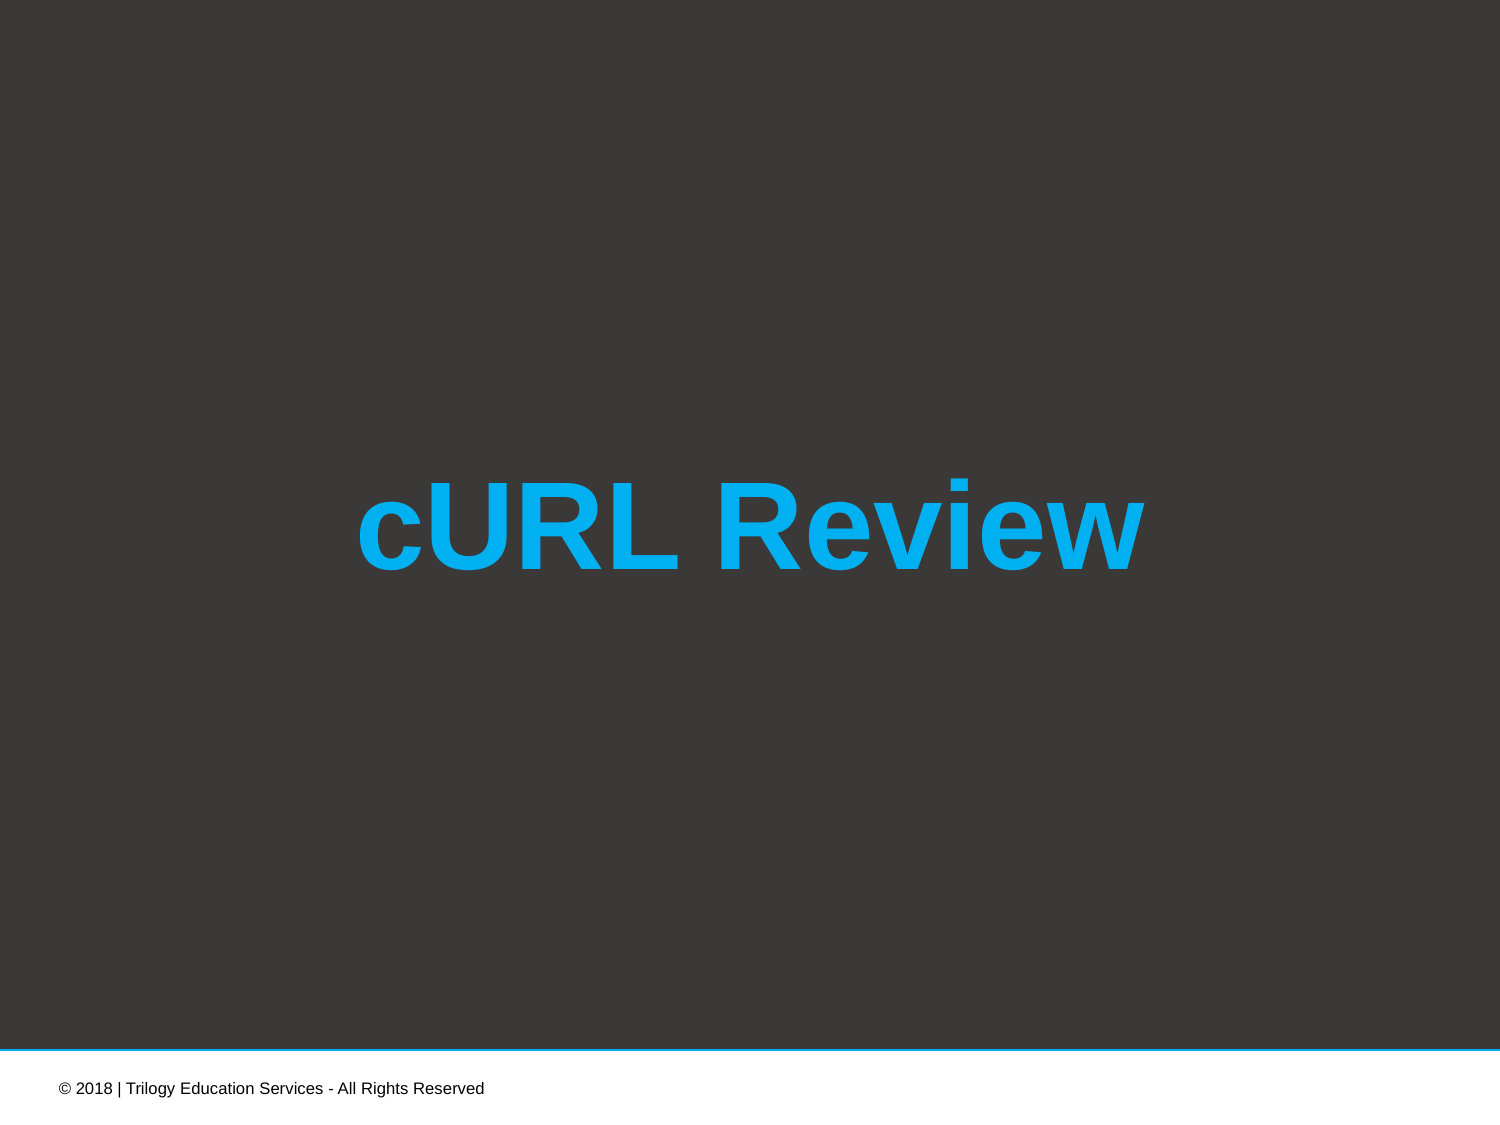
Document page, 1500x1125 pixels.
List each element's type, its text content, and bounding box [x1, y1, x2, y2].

text_box [0, 0, 1500, 1051]
text_box cURL Review [37, 437, 1463, 603]
